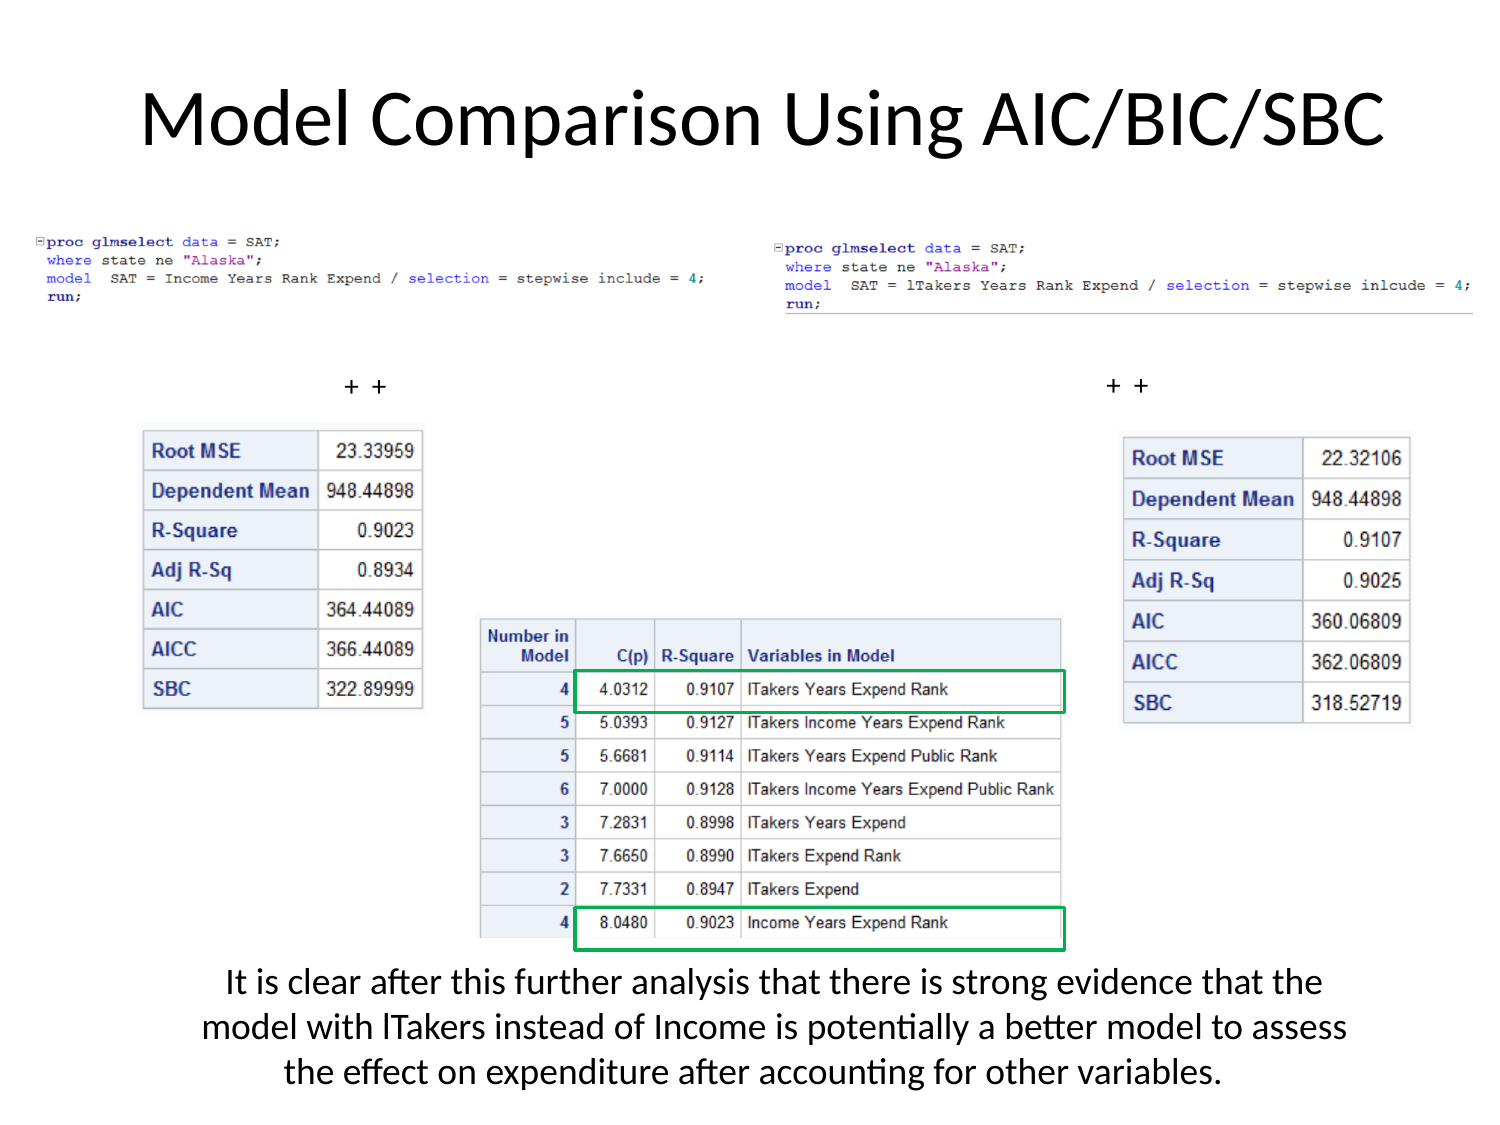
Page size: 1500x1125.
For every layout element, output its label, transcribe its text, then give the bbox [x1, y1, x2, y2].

text_box It is clear after this further analysis that there is strong evidence that the model with lTakers instead of Income is potentially a better model to assess the effect on expenditure after accounting for other variables. [174, 949, 1375, 1100]
title Model Comparison Using AIC/BIC/SBC [88, 19, 1439, 207]
picture [30, 229, 707, 311]
picture [769, 236, 1473, 323]
picture [137, 422, 427, 715]
text_box [573, 944, 1066, 952]
picture [474, 612, 1065, 938]
picture [1117, 430, 1414, 729]
